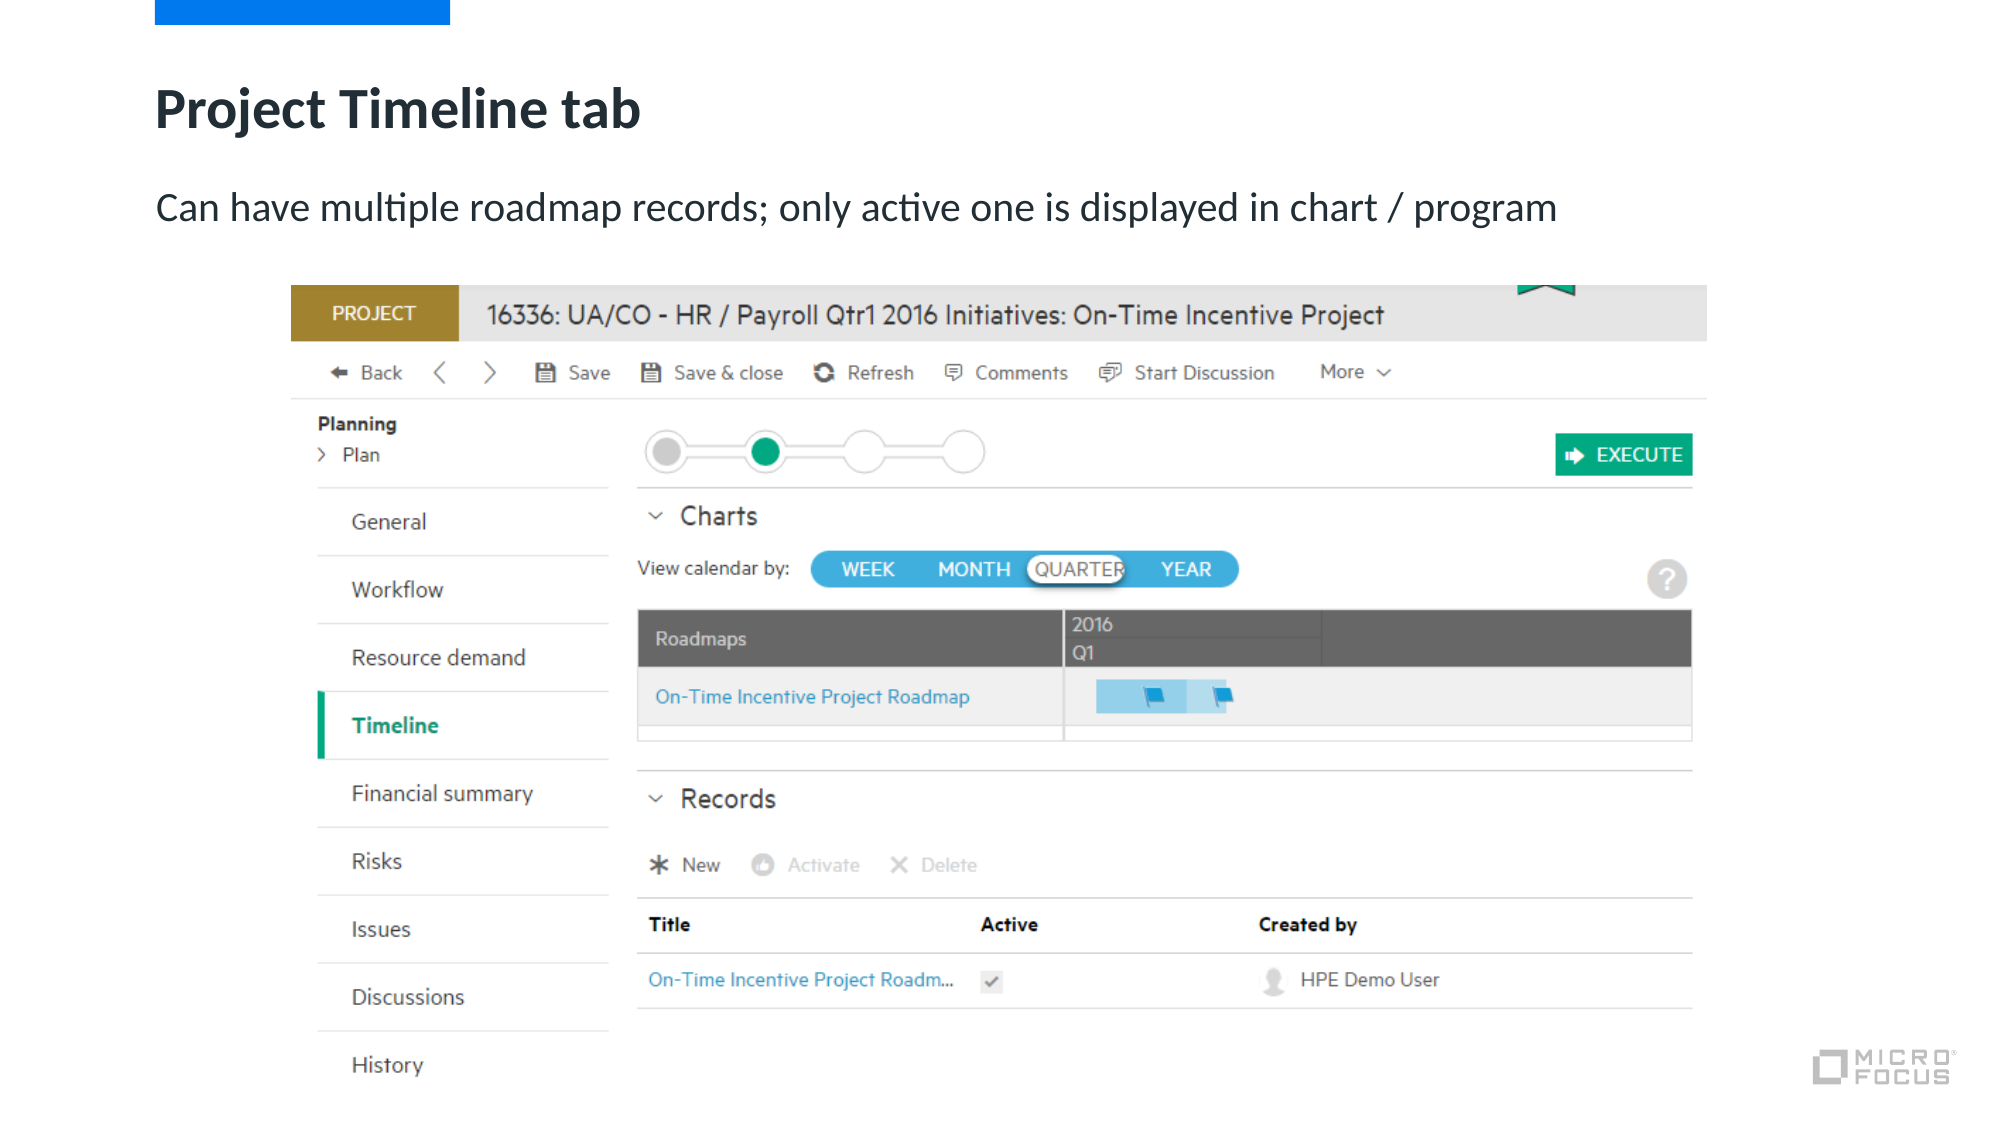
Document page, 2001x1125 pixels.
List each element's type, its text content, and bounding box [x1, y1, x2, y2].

list Can have multiple roadmap records; only active one is displayed in chart / program [156, 178, 1847, 247]
title Project Timeline tab [155, 70, 1847, 179]
picture [290, 285, 1707, 1087]
